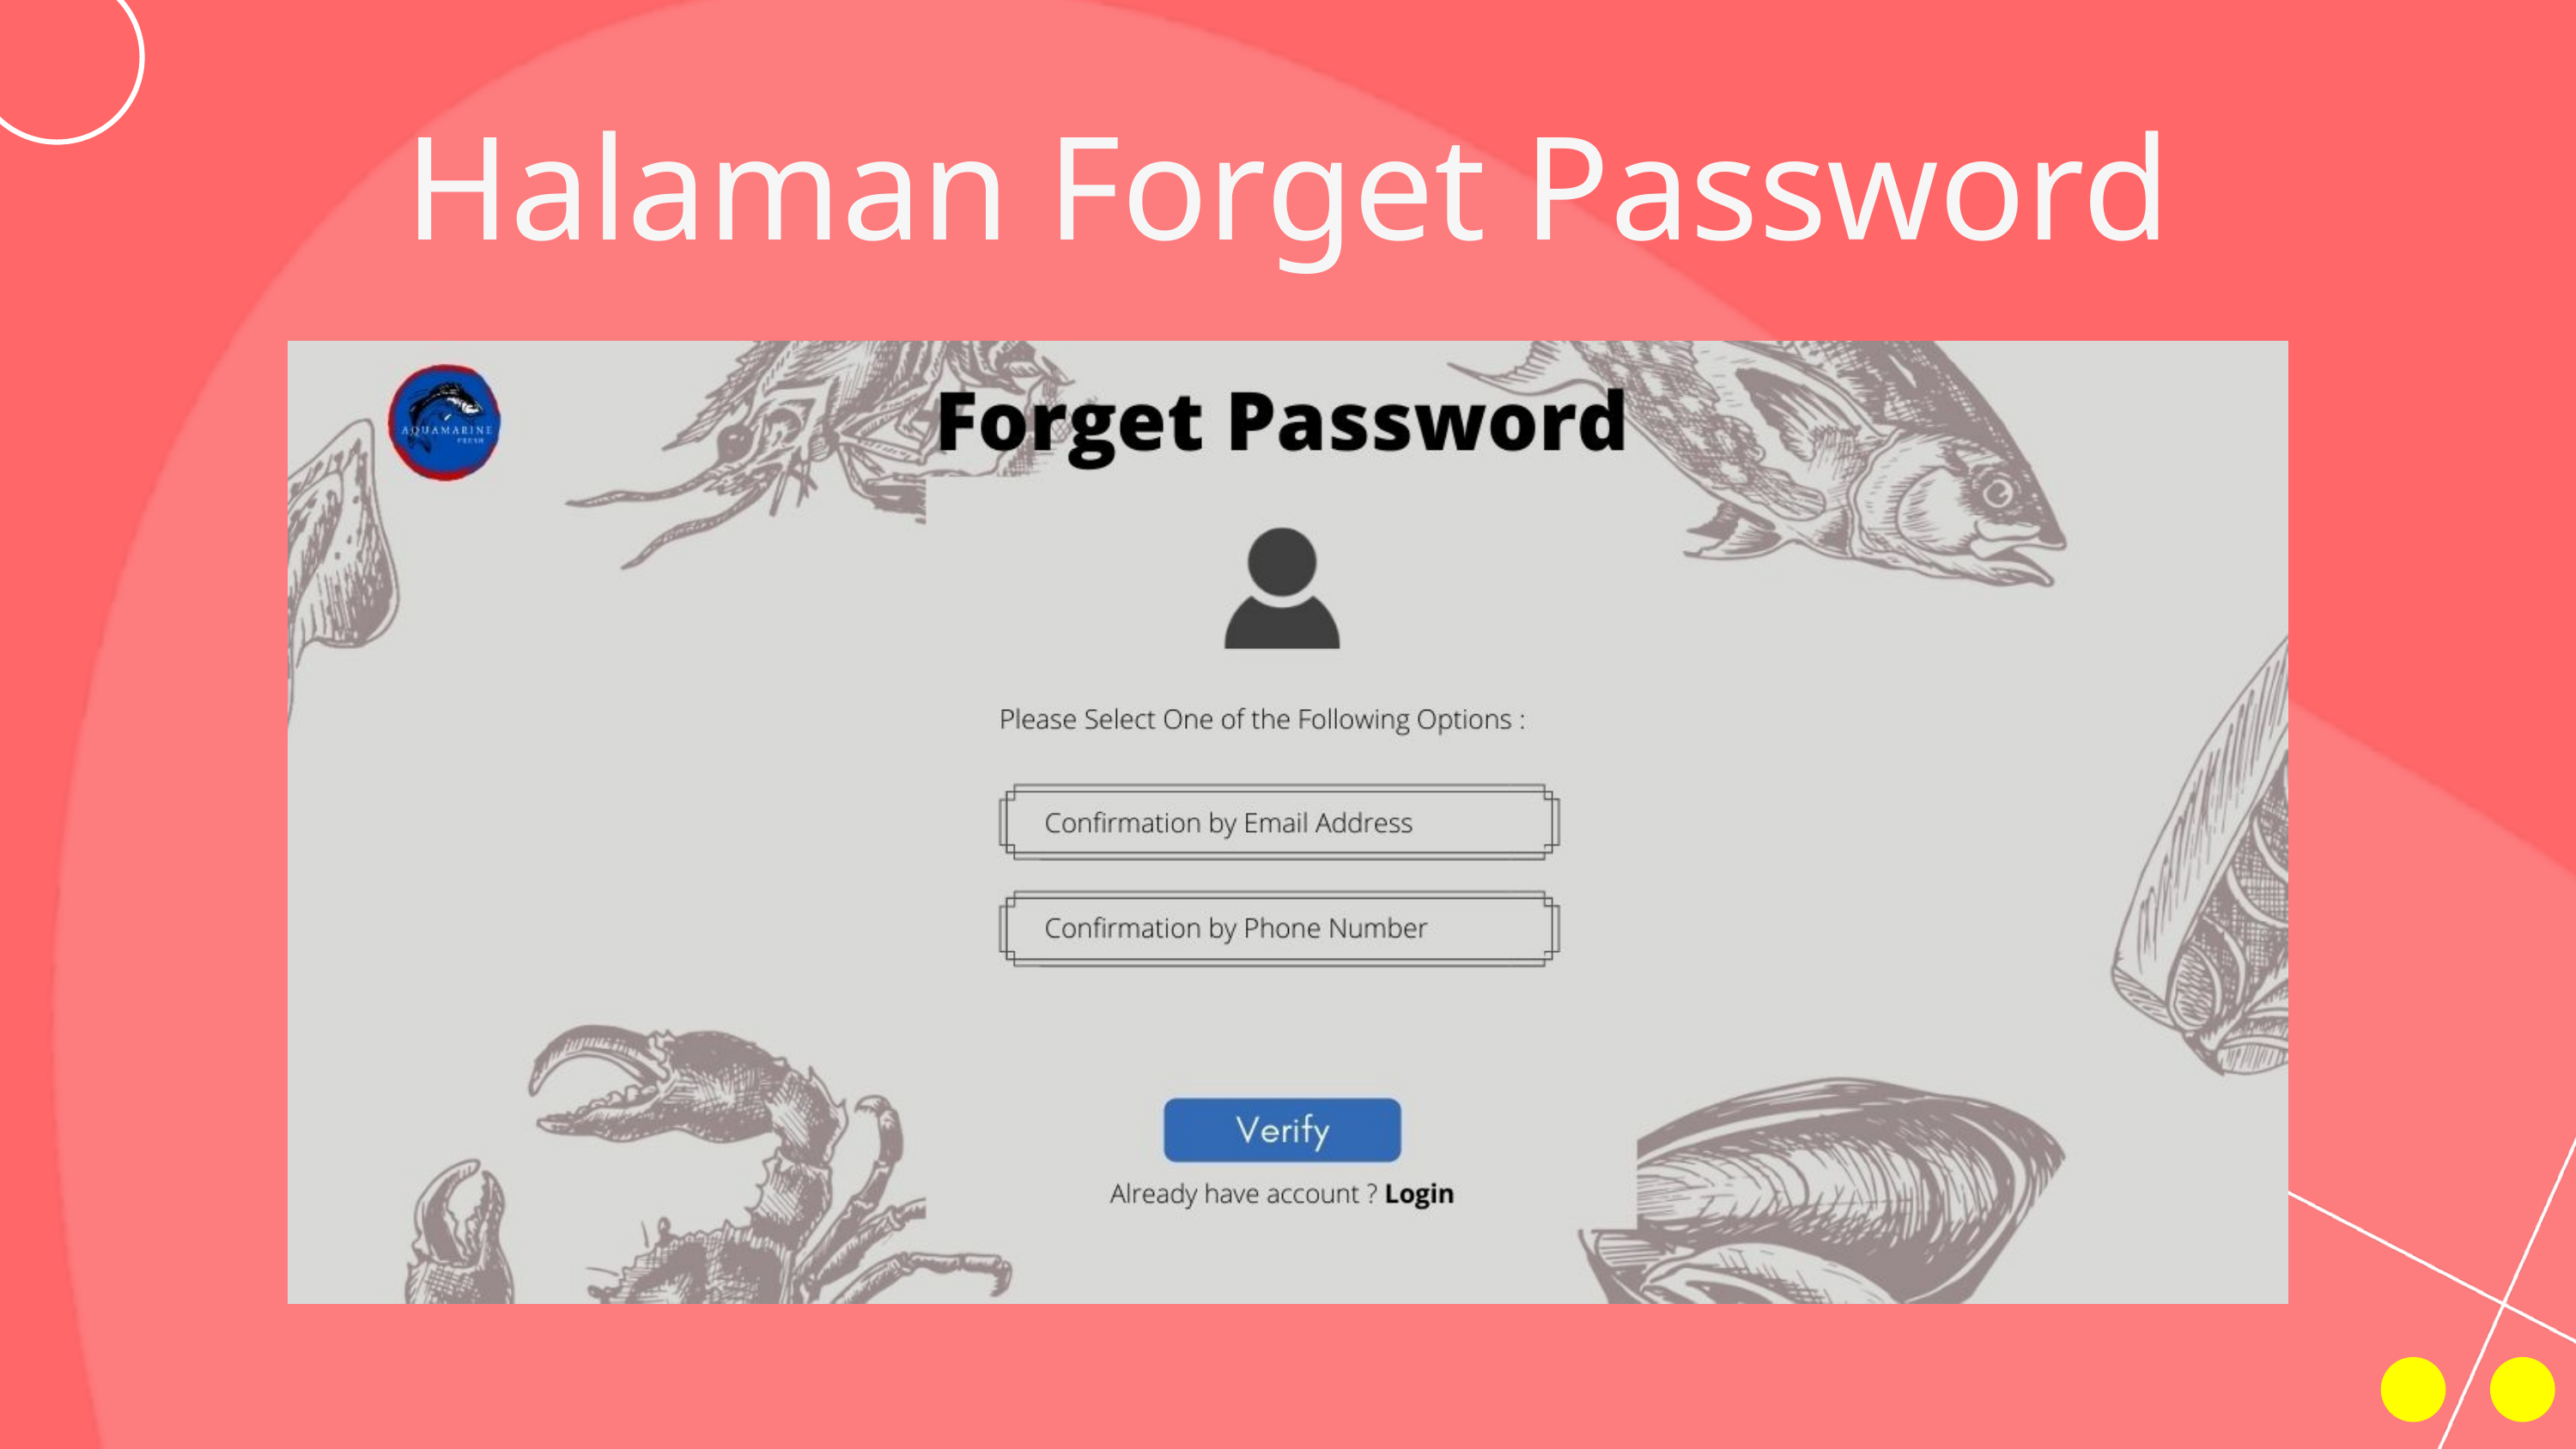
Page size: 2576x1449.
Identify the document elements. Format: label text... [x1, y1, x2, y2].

picture [287, 0, 2576, 1449]
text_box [0, 0, 145, 145]
text_box Halaman Forget Password [339, 112, 574, 270]
